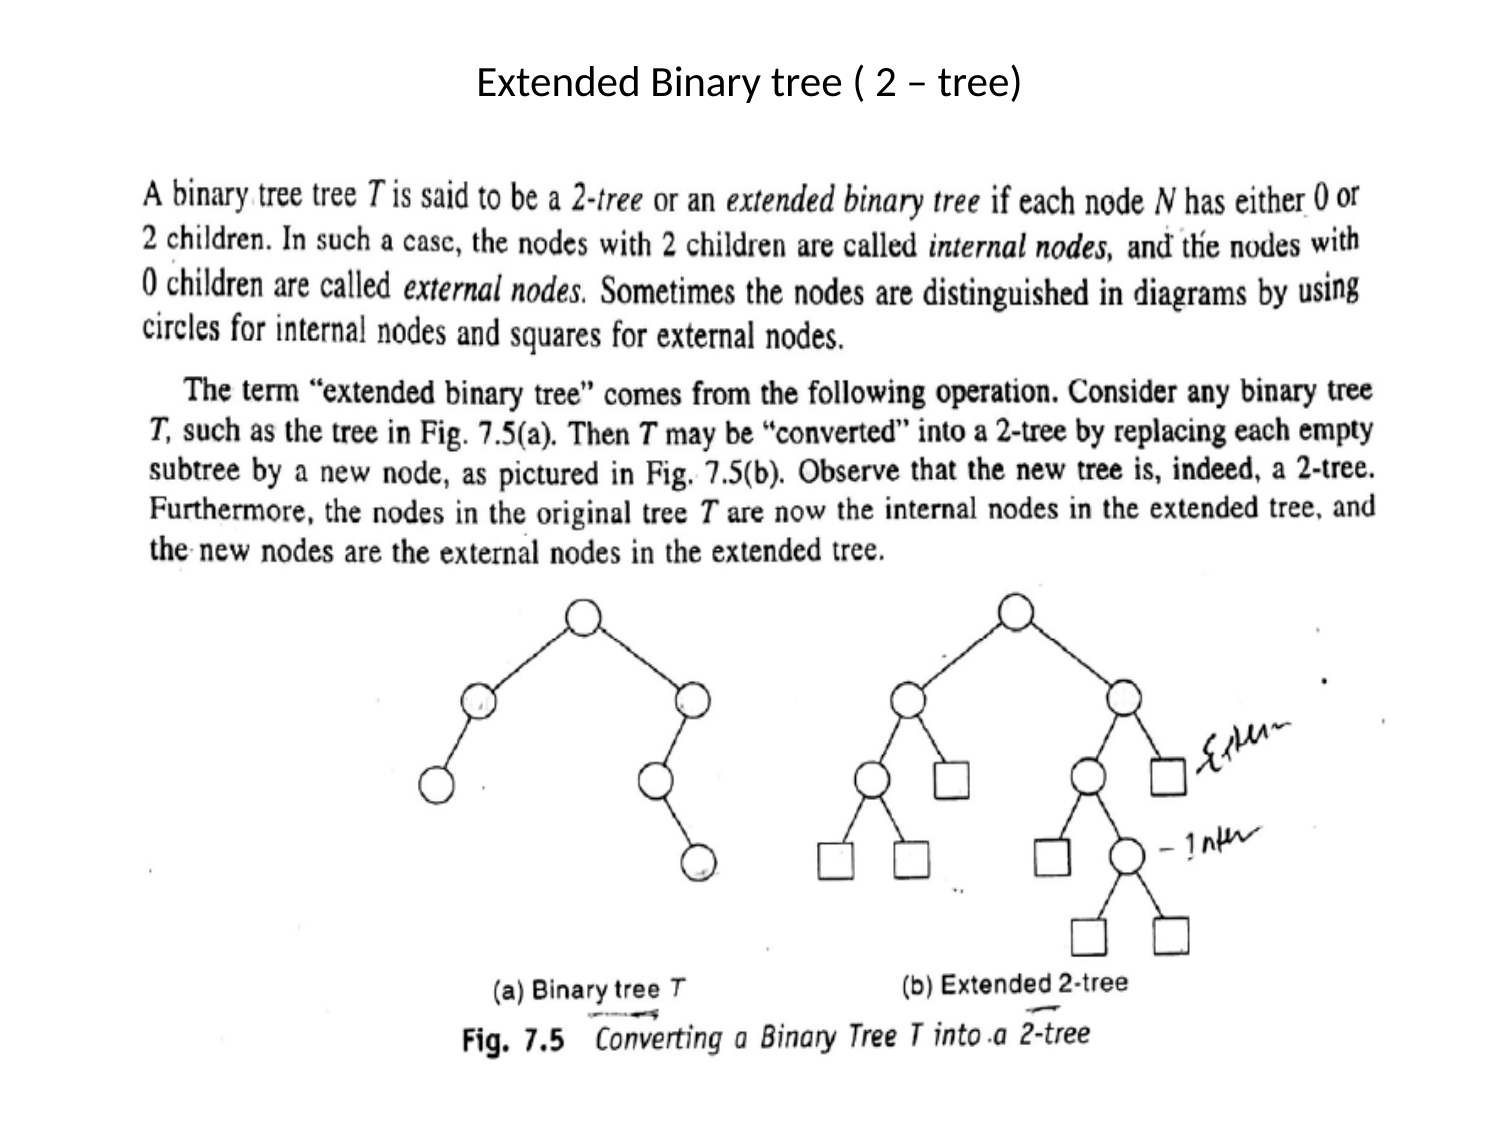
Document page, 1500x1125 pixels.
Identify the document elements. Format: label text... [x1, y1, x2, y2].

title Extended Binary tree ( 2 – tree) [75, 45, 1425, 113]
picture [137, 162, 1391, 1076]
